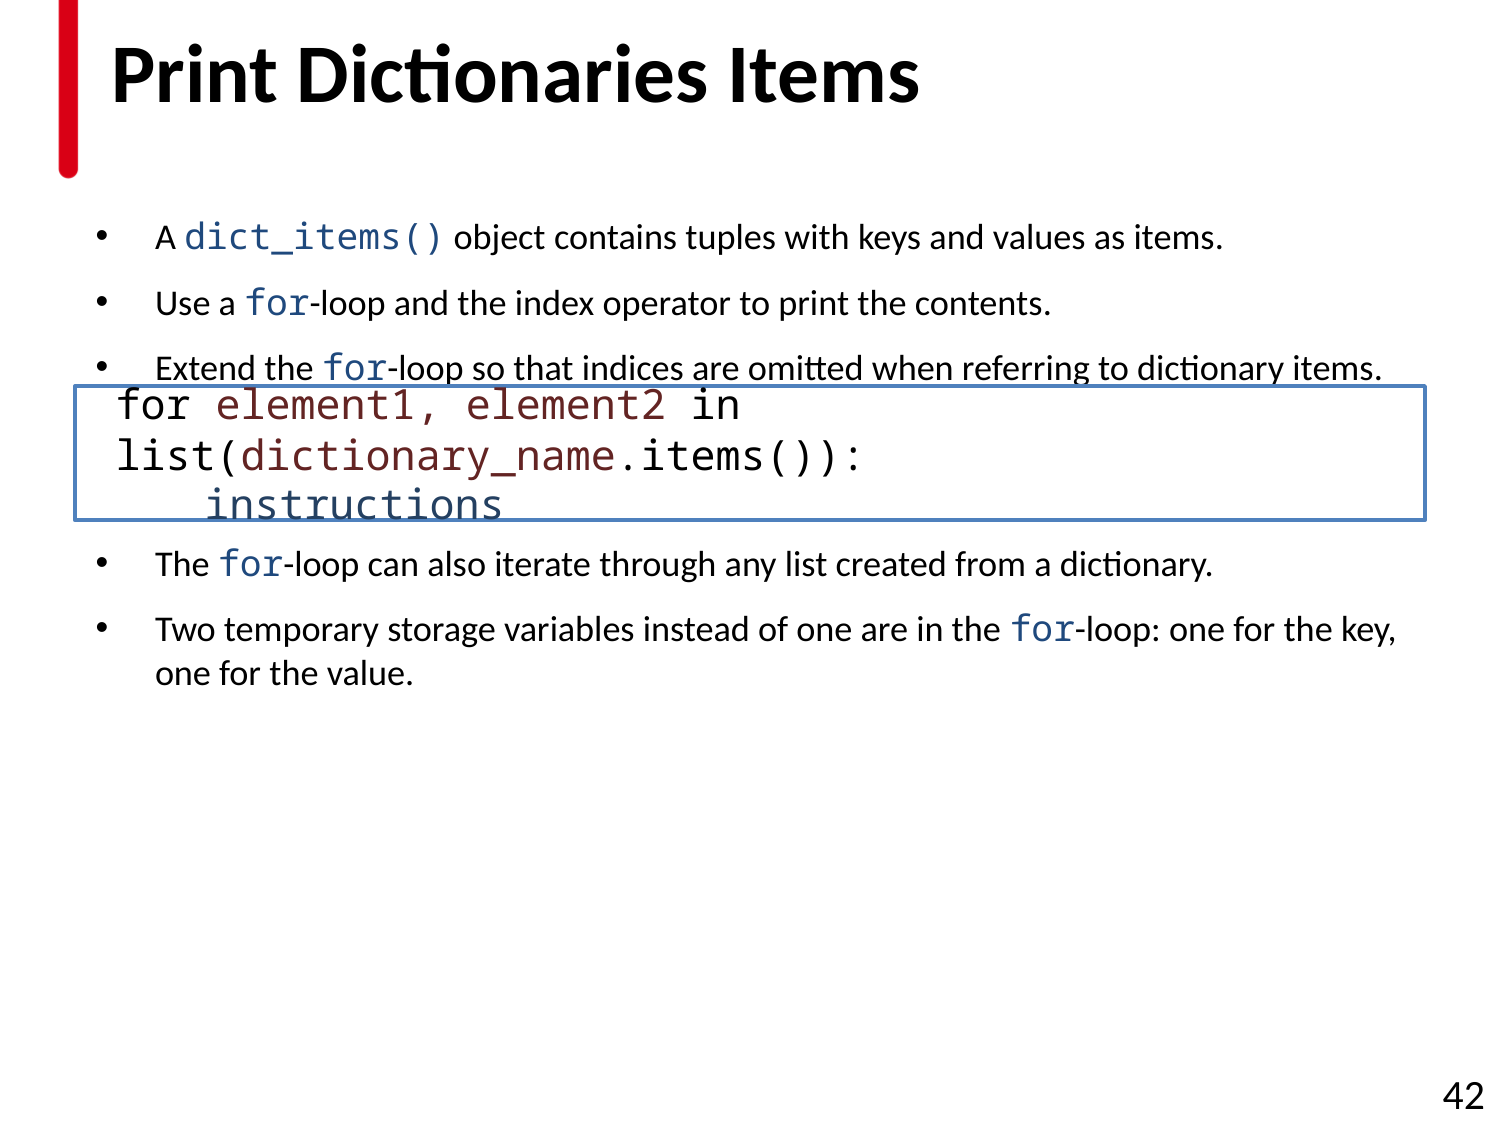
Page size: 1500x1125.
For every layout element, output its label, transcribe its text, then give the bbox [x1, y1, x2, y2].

list A dict_items() object contains tuples with keys and values as items. Use a for-loop and the index operator to print the contents. Extend the for-loop so that indices are omitted when referring to dictionary items. The for-loop can also iterate through any list created from a dictionary. Two temporary storage variables instead of one are in the for-loop: one for the key, one for the value. [80, 206, 1470, 701]
picture [57, 0, 81, 200]
title Print Dictionaries Items [96, 0, 1425, 138]
text_box for element1, element2 in list(dictionary_name.items()): instructions [73, 384, 1427, 522]
